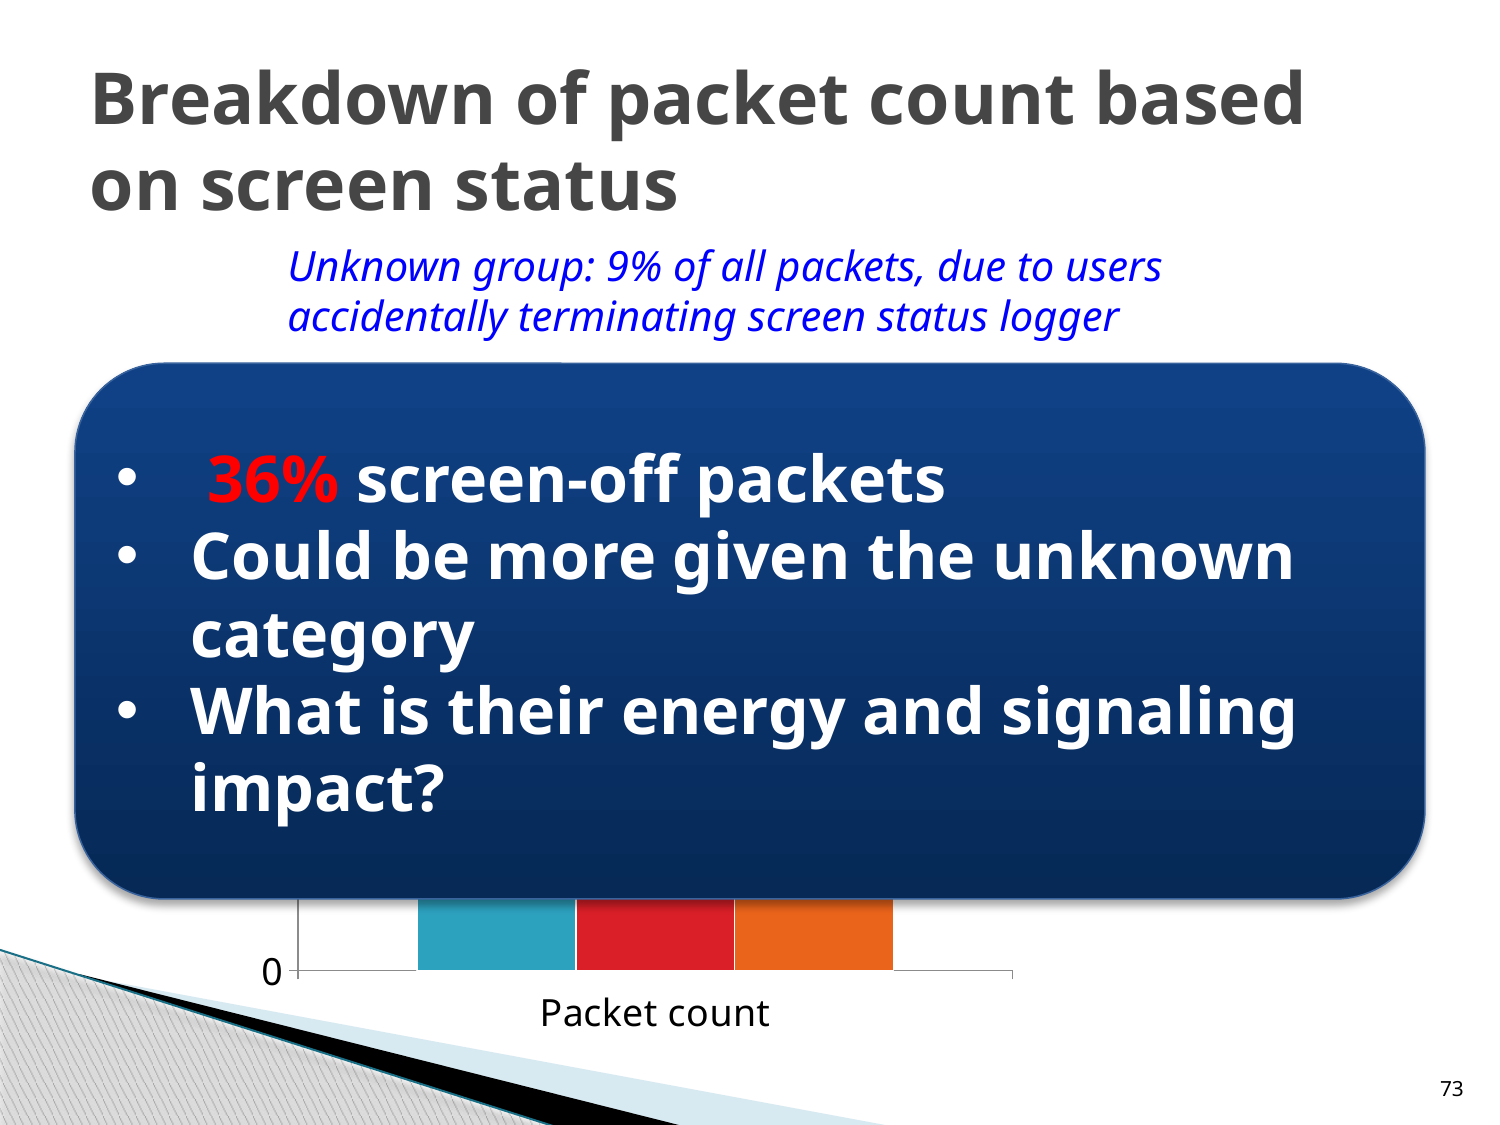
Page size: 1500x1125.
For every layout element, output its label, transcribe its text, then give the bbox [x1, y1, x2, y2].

title Breakdown of packet count based on screen status [75, 45, 1425, 233]
slide_number 73 [1418, 1051, 1479, 1112]
table_header [342, 1061, 542, 1125]
text_box 36% screen-off packets Could be more given the unknown category What is their energy and signaling impact? [1293, 362, 1426, 900]
table_header [0, 953, 212, 1021]
chart [217, 340, 1287, 1052]
text_box Unknown group: 9% of all packets, due to users accidentally terminating screen status logger [272, 232, 1178, 340]
text_box 36% screen-off packets Could be more given the unknown category What is their energy and signaling impact? [74, 362, 211, 900]
